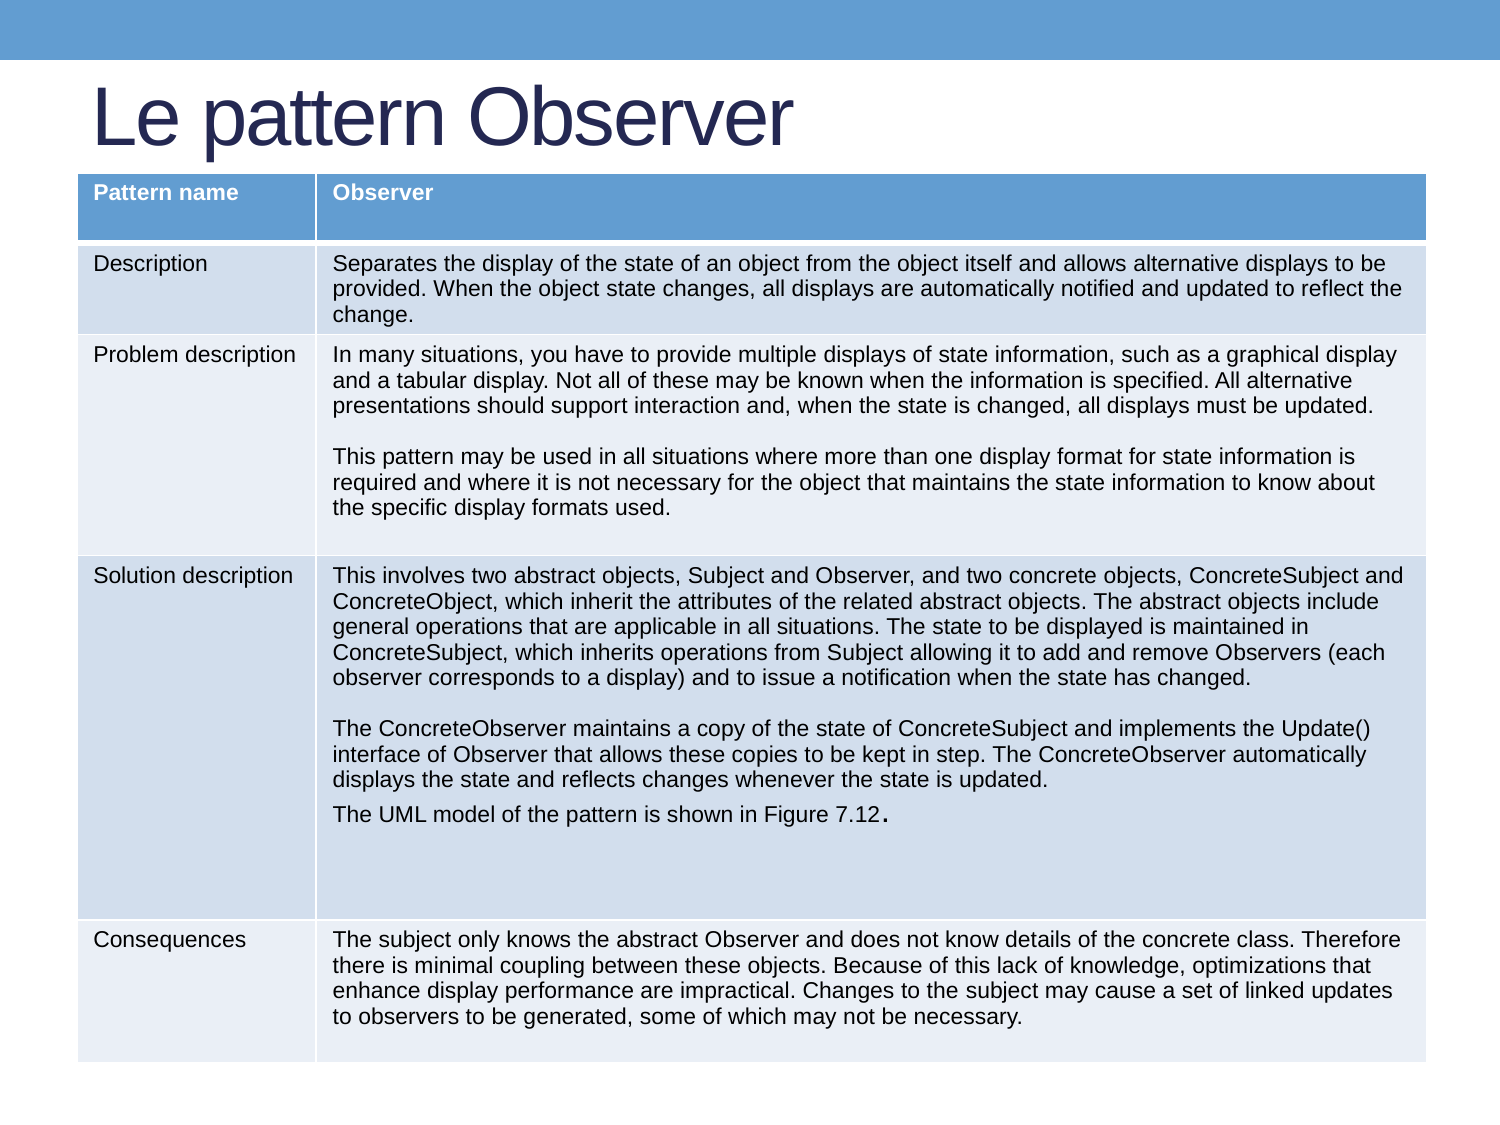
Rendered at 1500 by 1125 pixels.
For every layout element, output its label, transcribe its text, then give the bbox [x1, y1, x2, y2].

table_cell The subject only knows the abstract Observer and does not know details of the concrete class. Therefore there is minimal coupling between these objects. Because of this lack of knowledge, optimizations that enhance display performance are impractical. Changes to the subject may cause a set of linked updates to observers to be generated, some of which may not be necessary. [317, 921, 1426, 1062]
title Le pattern Observer [76, 30, 1427, 172]
table_header Observer [317, 174, 1426, 240]
table_header Pattern name [78, 174, 315, 240]
table_cell Solution description [78, 556, 315, 919]
table_cell Separates the display of the state of an object from the object itself and allows alternative displays to be provided. When the object state changes, all displays are automatically notified and updated to reflect the change. [317, 246, 1426, 334]
table_cell Description [78, 246, 315, 334]
table_cell In many situations, you have to provide multiple displays of state information, such as a graphical display and a tabular display. Not all of these may be known when the information is specified. All alternative presentations should support interaction and, when the state is changed, all displays must be updated. This pattern may be used in all situations where more than one display format for state information is required and where it is not necessary for the object that maintains the state information to know about the specific display formats used. [317, 335, 1426, 555]
table_cell This involves two abstract objects, Subject and Observer, and two concrete objects, ConcreteSubject and ConcreteObject, which inherit the attributes of the related abstract objects. The abstract objects include general operations that are applicable in all situations. The state to be displayed is maintained in ConcreteSubject, which inherits operations from Subject allowing it to add and remove Observers (each observer corresponds to a display) and to issue a notification when the state has changed. The ConcreteObserver maintains a copy of the state of ConcreteSubject and implements the Update() interface of Observer that allows these copies to be kept in step. The ConcreteObserver automatically displays the state and reflects changes whenever the state is updated. The UML model of the pattern is shown in Figure 7.12. [317, 556, 1426, 919]
table_cell Problem description [78, 335, 315, 555]
table_cell Consequences [78, 921, 315, 1062]
